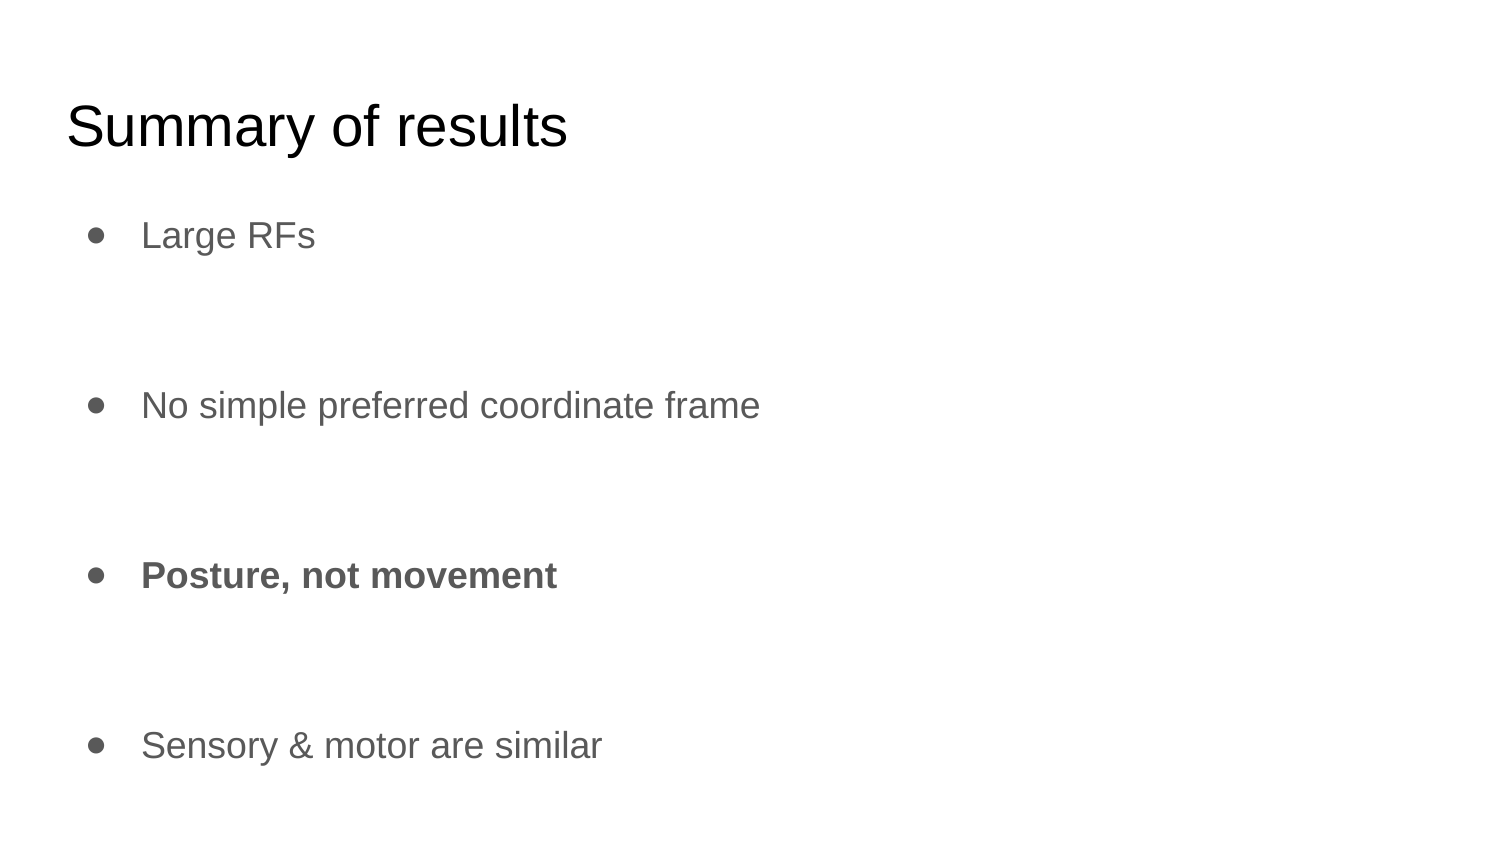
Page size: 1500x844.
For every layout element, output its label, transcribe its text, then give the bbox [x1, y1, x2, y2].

title Summary of results [51, 72, 1449, 167]
list Large RFs No simple preferred coordinate frame Posture, not movement Sensory & motor are similar [51, 189, 1449, 750]
